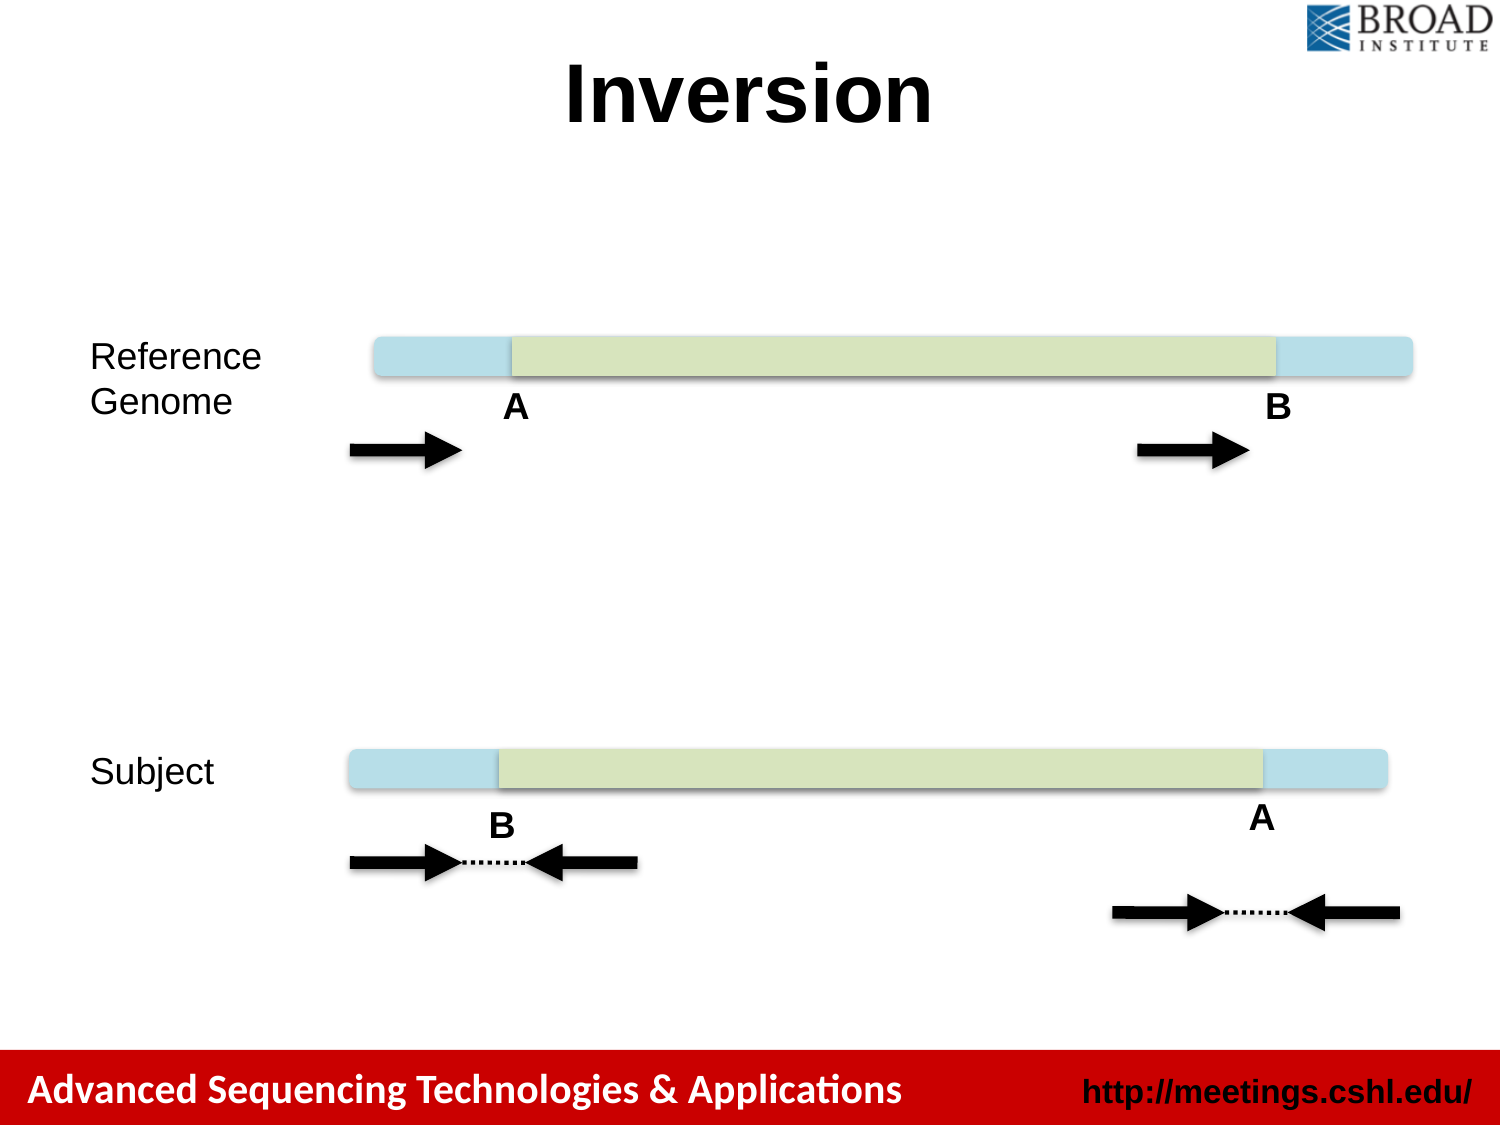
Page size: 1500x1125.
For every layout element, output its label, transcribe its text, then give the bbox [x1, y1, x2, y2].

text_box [374, 337, 1413, 436]
title Inversion [24, 0, 1475, 183]
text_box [349, 749, 1388, 855]
picture [1304, 0, 1497, 58]
text_box Subject [74, 739, 288, 799]
text_box Reference Genome [74, 324, 288, 430]
